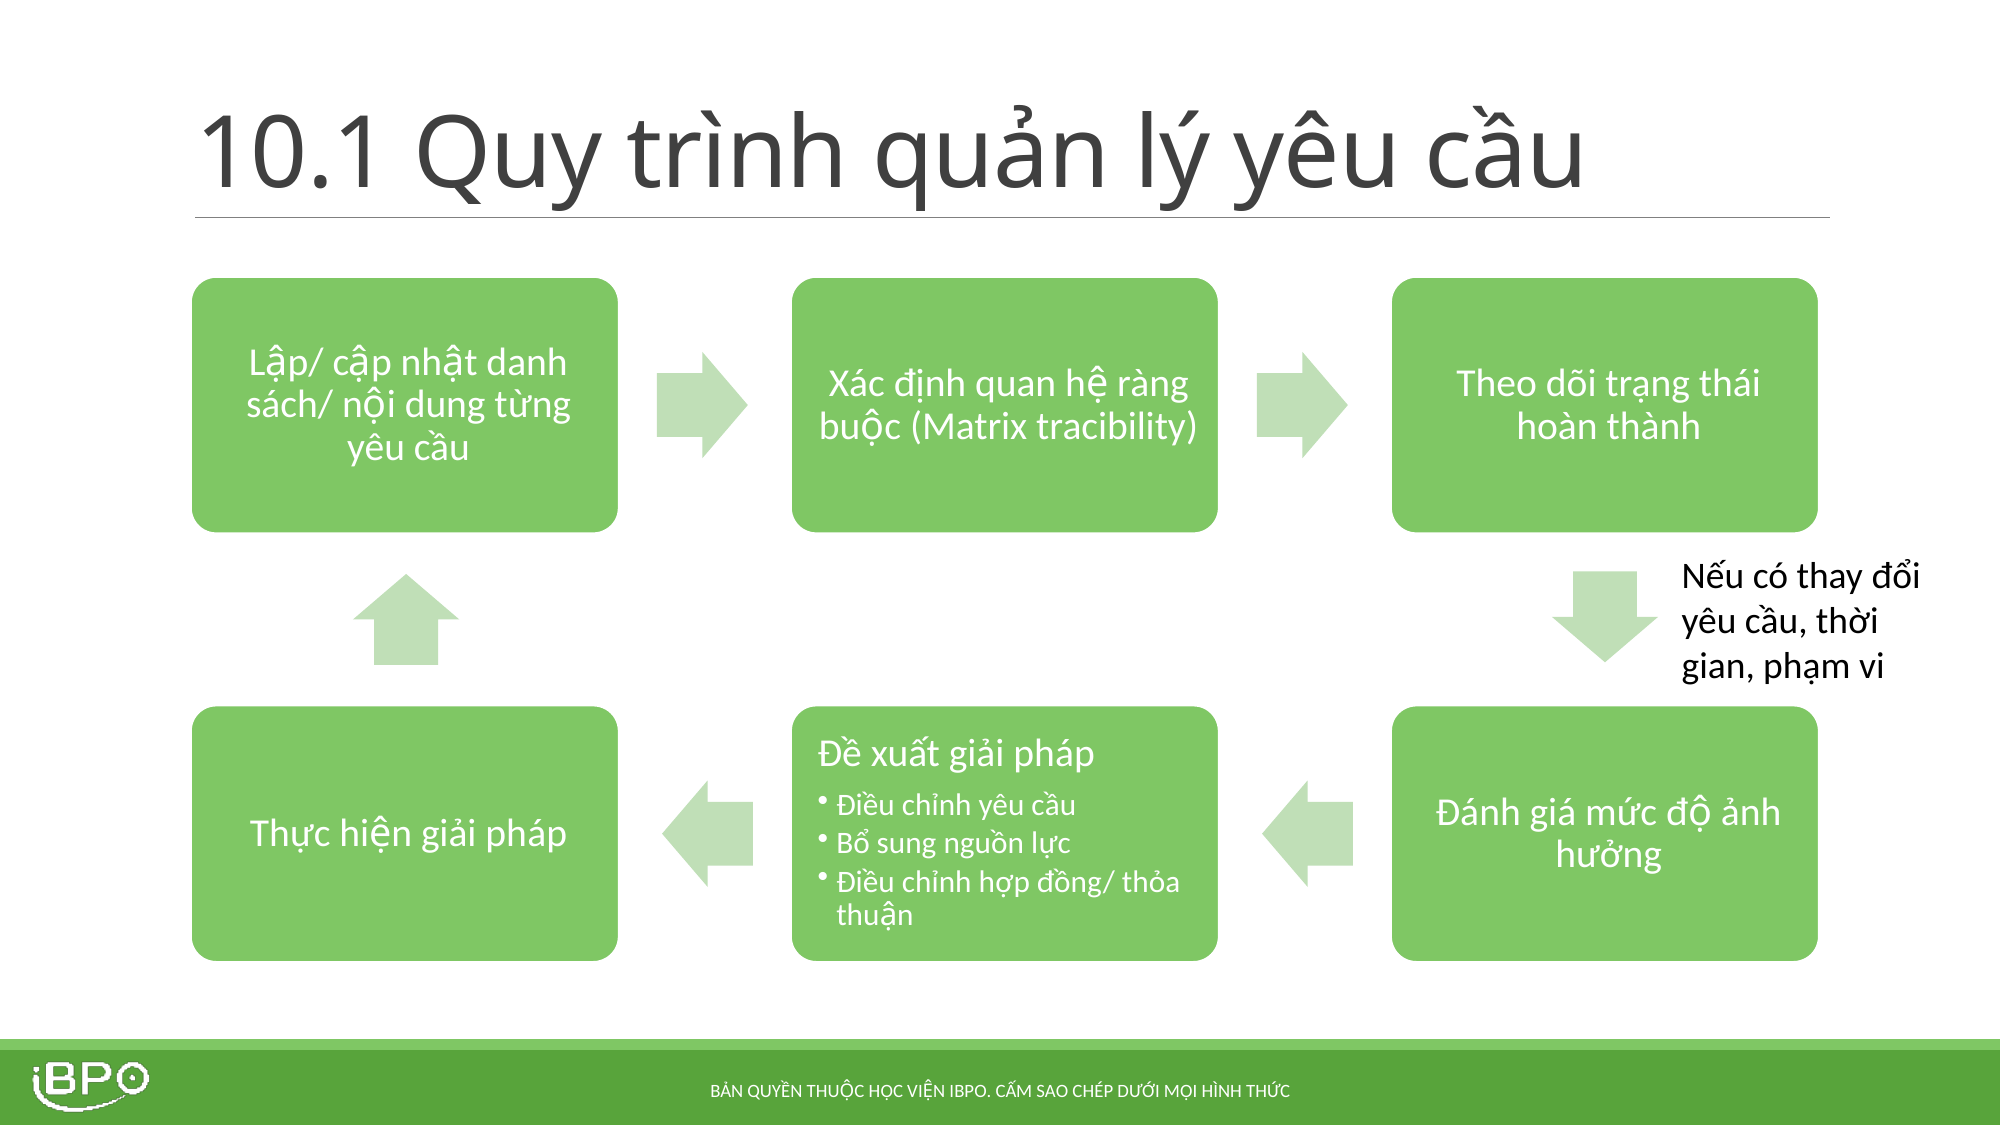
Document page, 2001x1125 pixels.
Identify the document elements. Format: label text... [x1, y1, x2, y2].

title 10.1 Quy trình quản lý yêu cầu [180, 47, 1830, 216]
text_box Nếu có thay đổi yêu cầu, thời gian, phạm vi [1841, 543, 1973, 694]
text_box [360, 565, 453, 673]
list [179, 275, 1831, 964]
footer Bản quyền thuộc Học viện iBPO. Cấm sao chép dưới mọi hình thức [604, 1059, 1396, 1120]
picture [13, 1048, 167, 1125]
